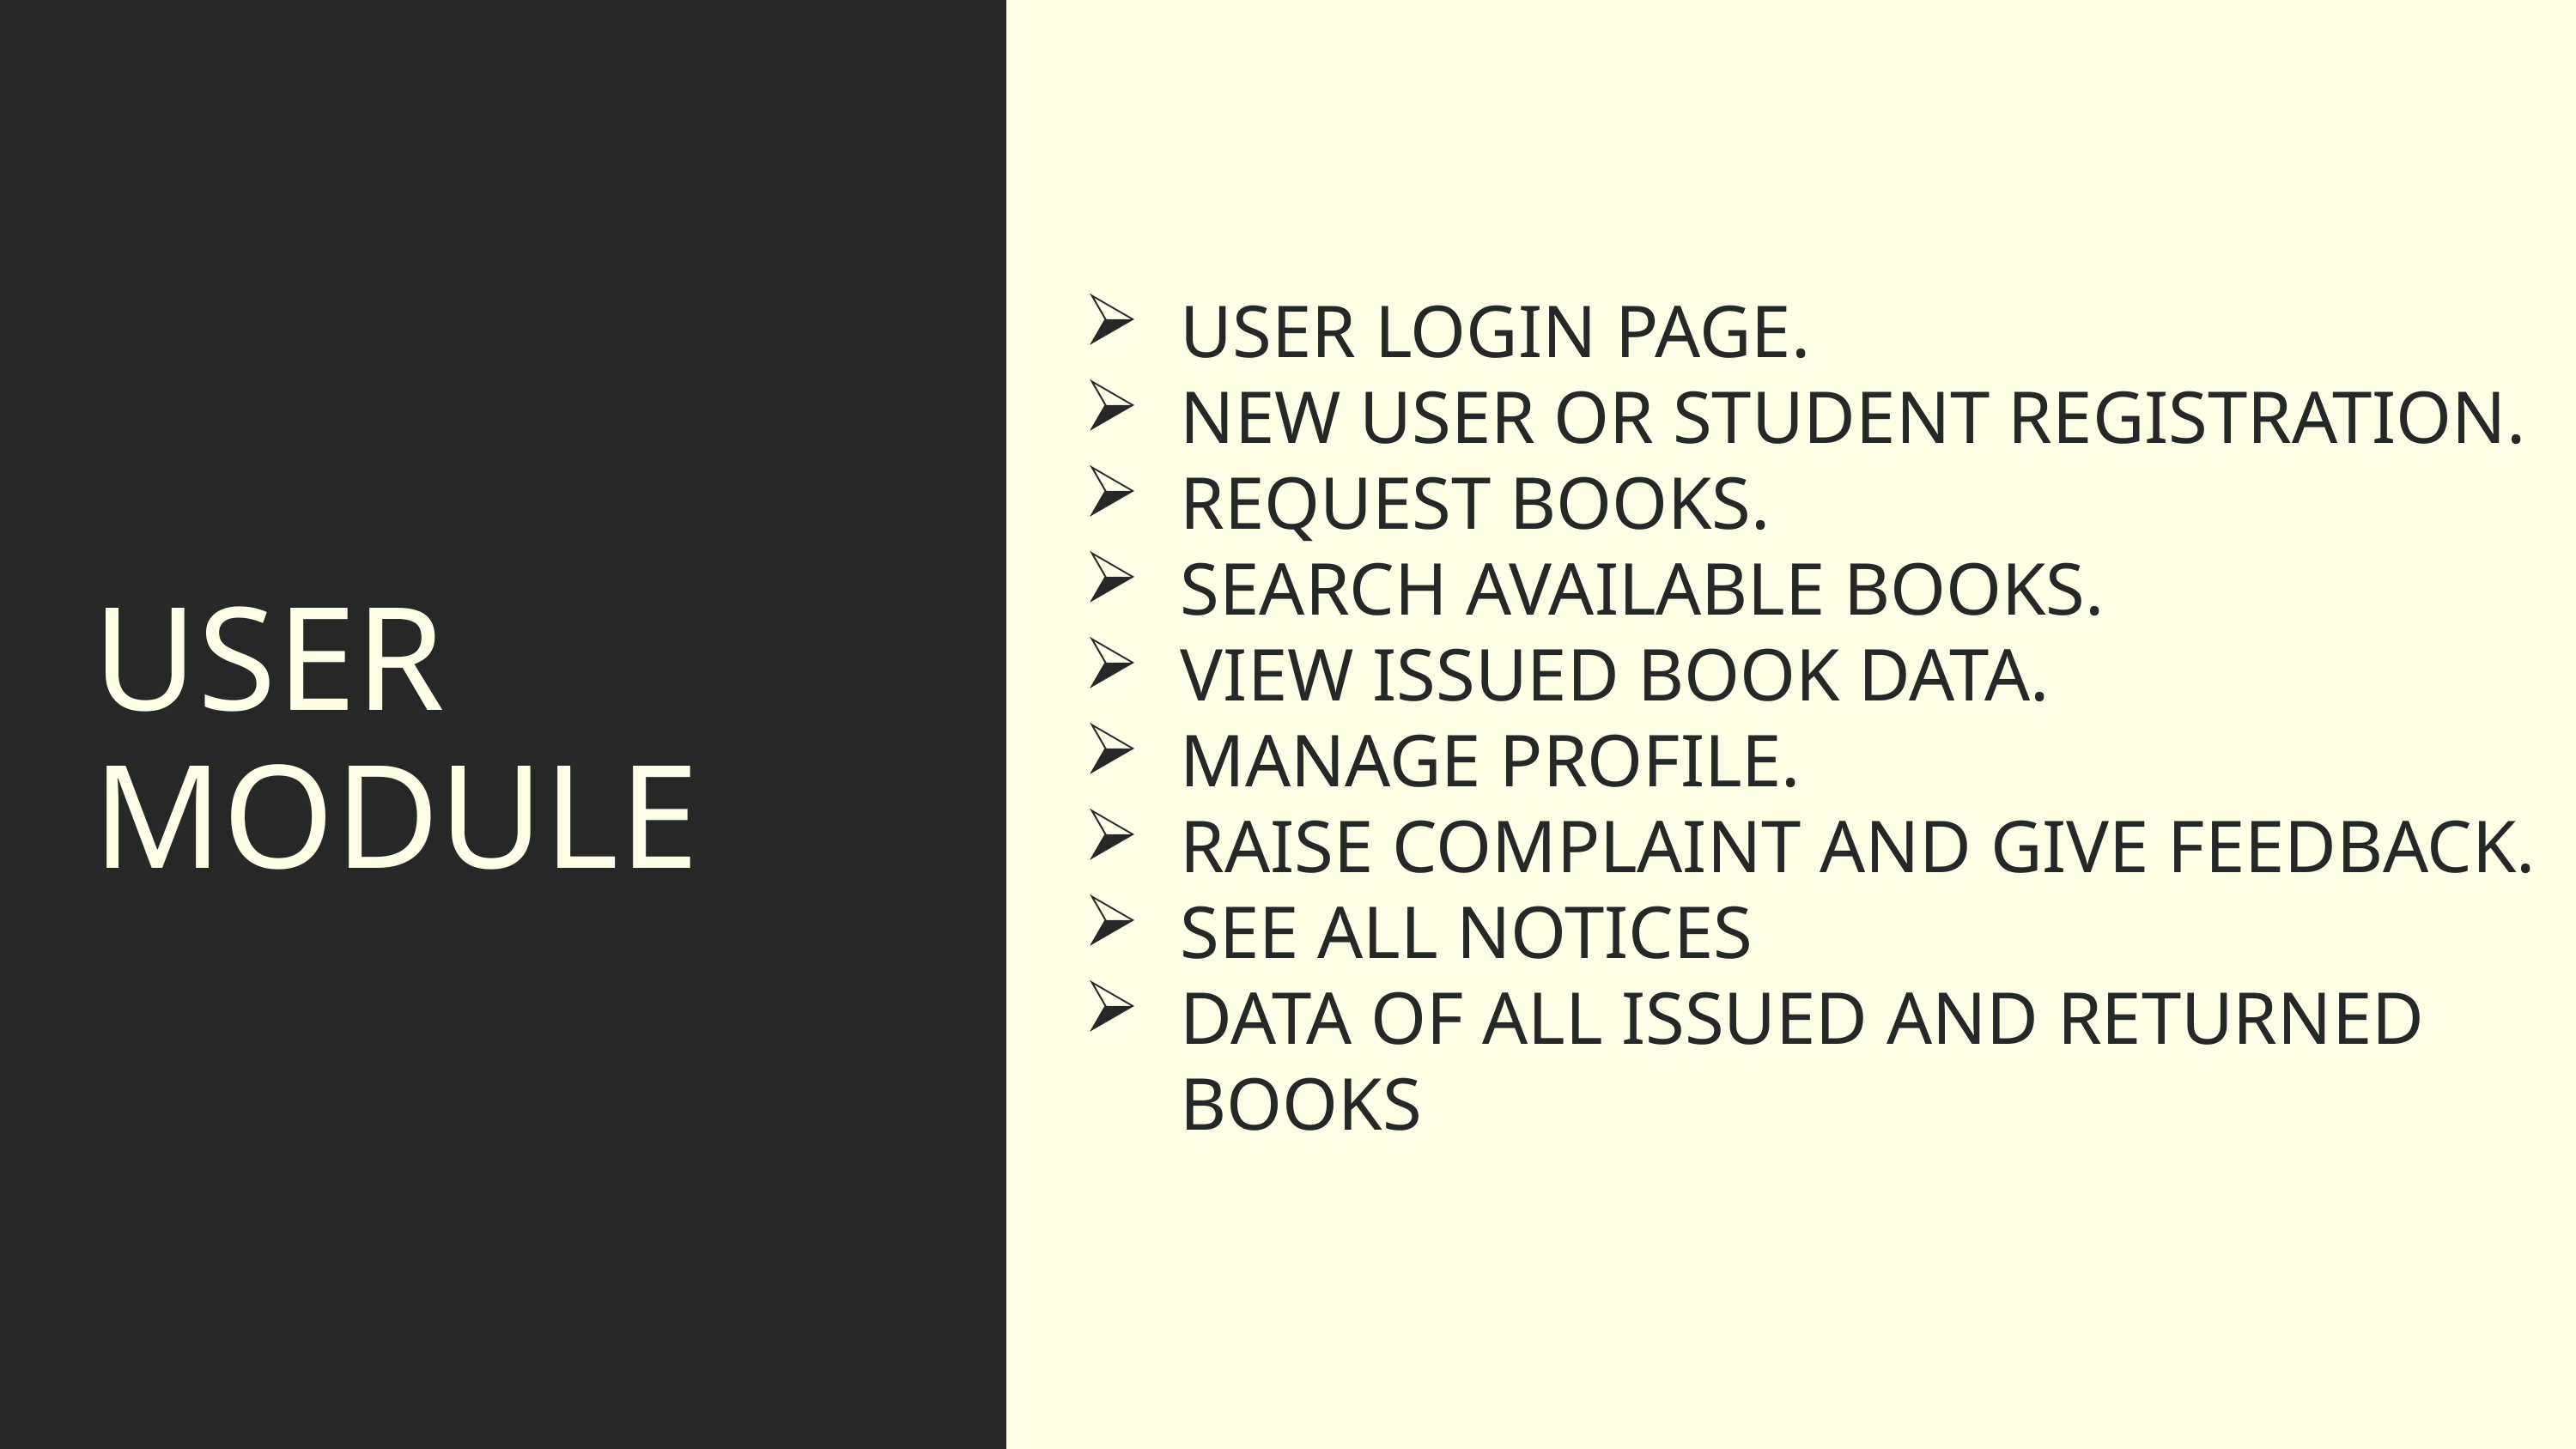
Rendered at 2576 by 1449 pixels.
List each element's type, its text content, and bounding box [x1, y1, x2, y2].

text_box [0, 0, 1006, 1449]
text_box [93, 575, 1063, 1040]
text_box USER LOGIN PAGE. NEW USER OR STUDENT REGISTRATION. REQUEST BOOKS. SEARCH AVAILABLE BOOKS. VIEW ISSUED BOOK DATA. MANAGE PROFILE. RAISE COMPLAINT AND GIVE FEEDBACK. SEE ALL NOTICES DATA OF ALL ISSUED AND RETURNED BOOKS [1084, 286, 2576, 1266]
